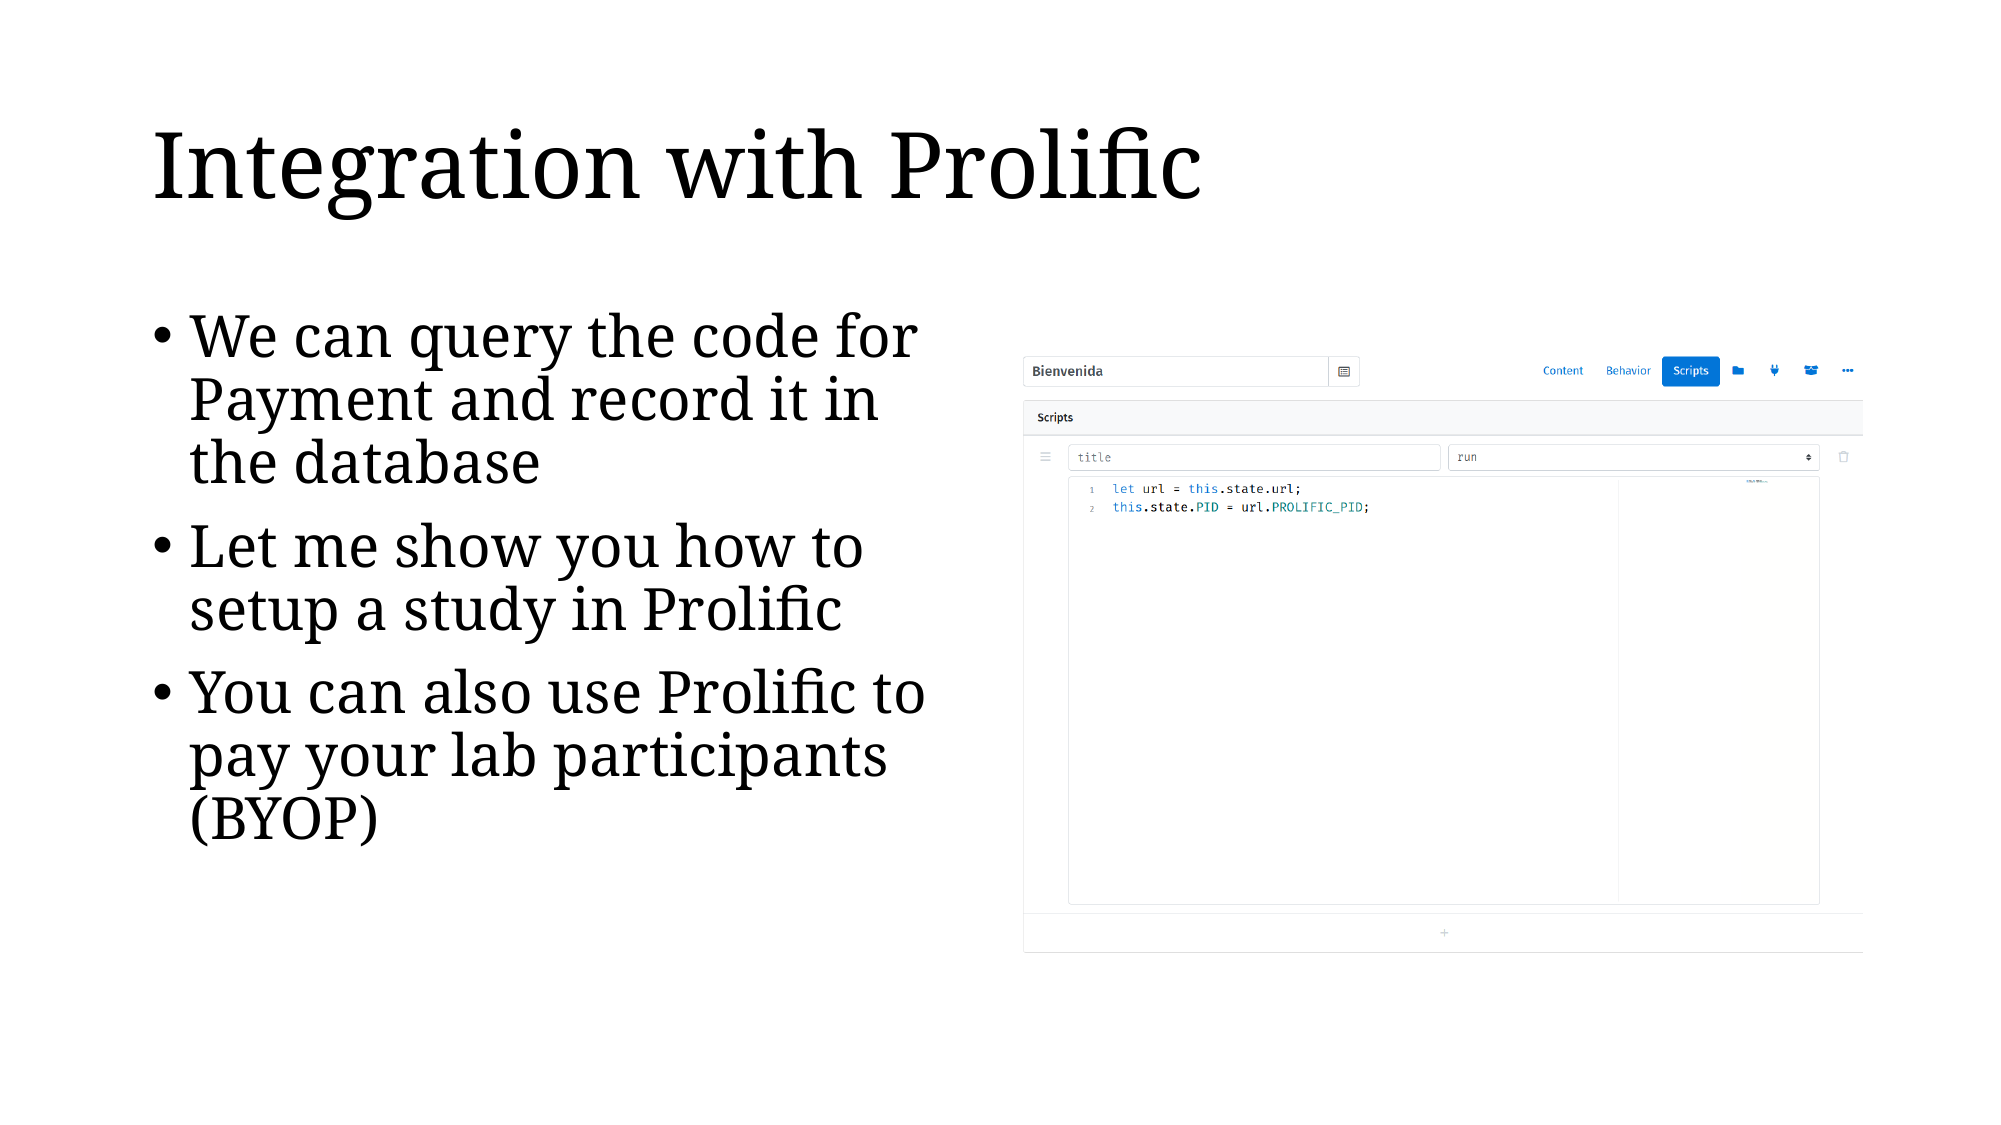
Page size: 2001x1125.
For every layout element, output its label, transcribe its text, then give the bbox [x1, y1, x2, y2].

title Integration with Prolific [137, 59, 1863, 278]
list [1011, 349, 1863, 964]
list We can query the code for Payment and record it in the database Let me show you how to setup a study in Prolific You can also use Prolific to pay your lab participants (BYOP) [137, 299, 988, 1014]
